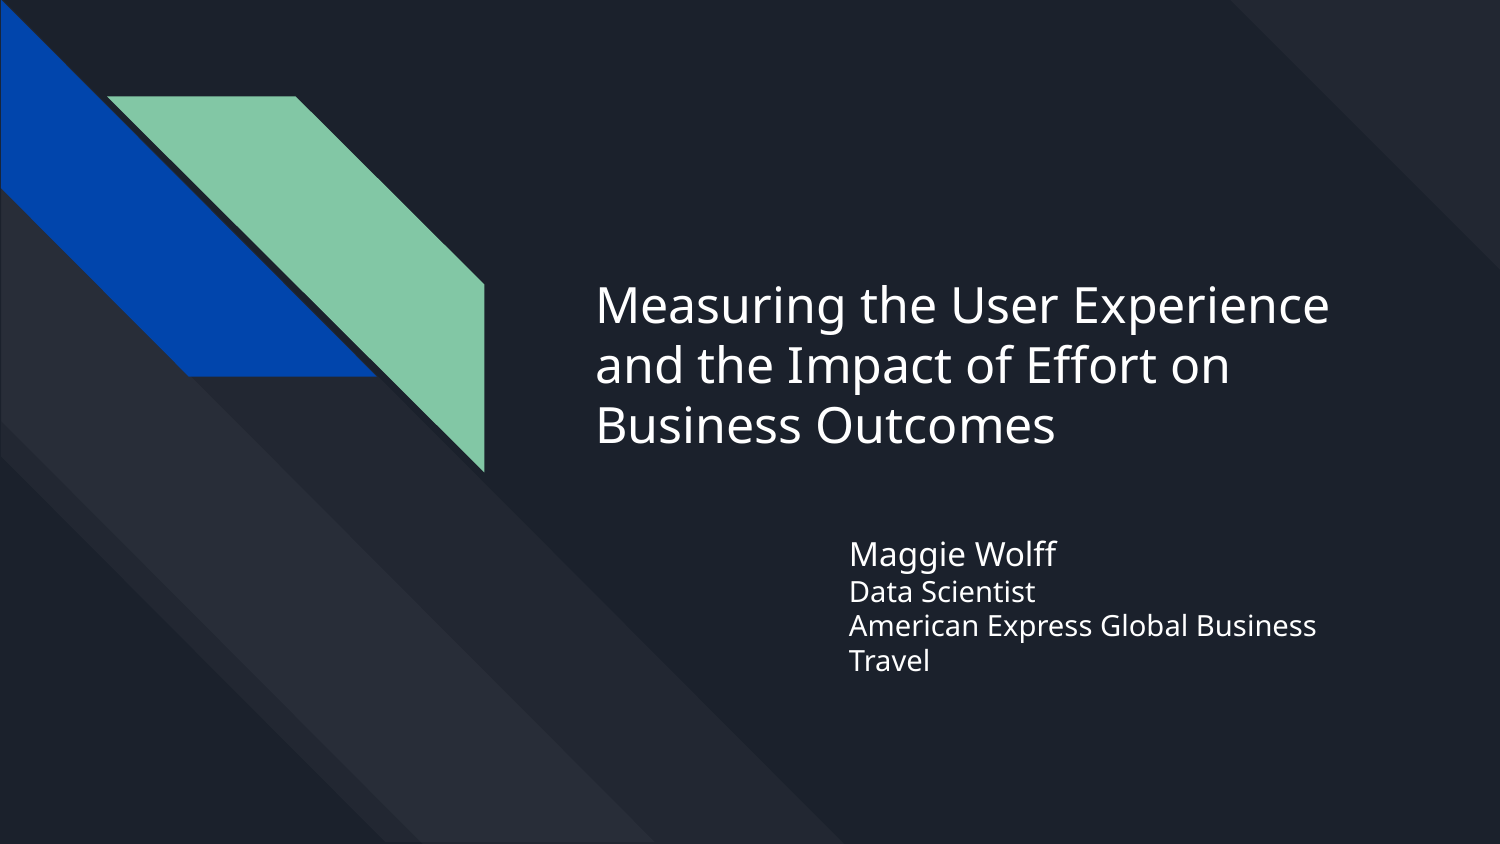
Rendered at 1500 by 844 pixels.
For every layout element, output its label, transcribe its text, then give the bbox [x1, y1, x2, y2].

subtitle Maggie Wolff Data Scientist American Express Global Business Travel [833, 517, 1404, 844]
title Measuring the User Experience and the Impact of Effort on Business Outcomes [580, 258, 1404, 518]
